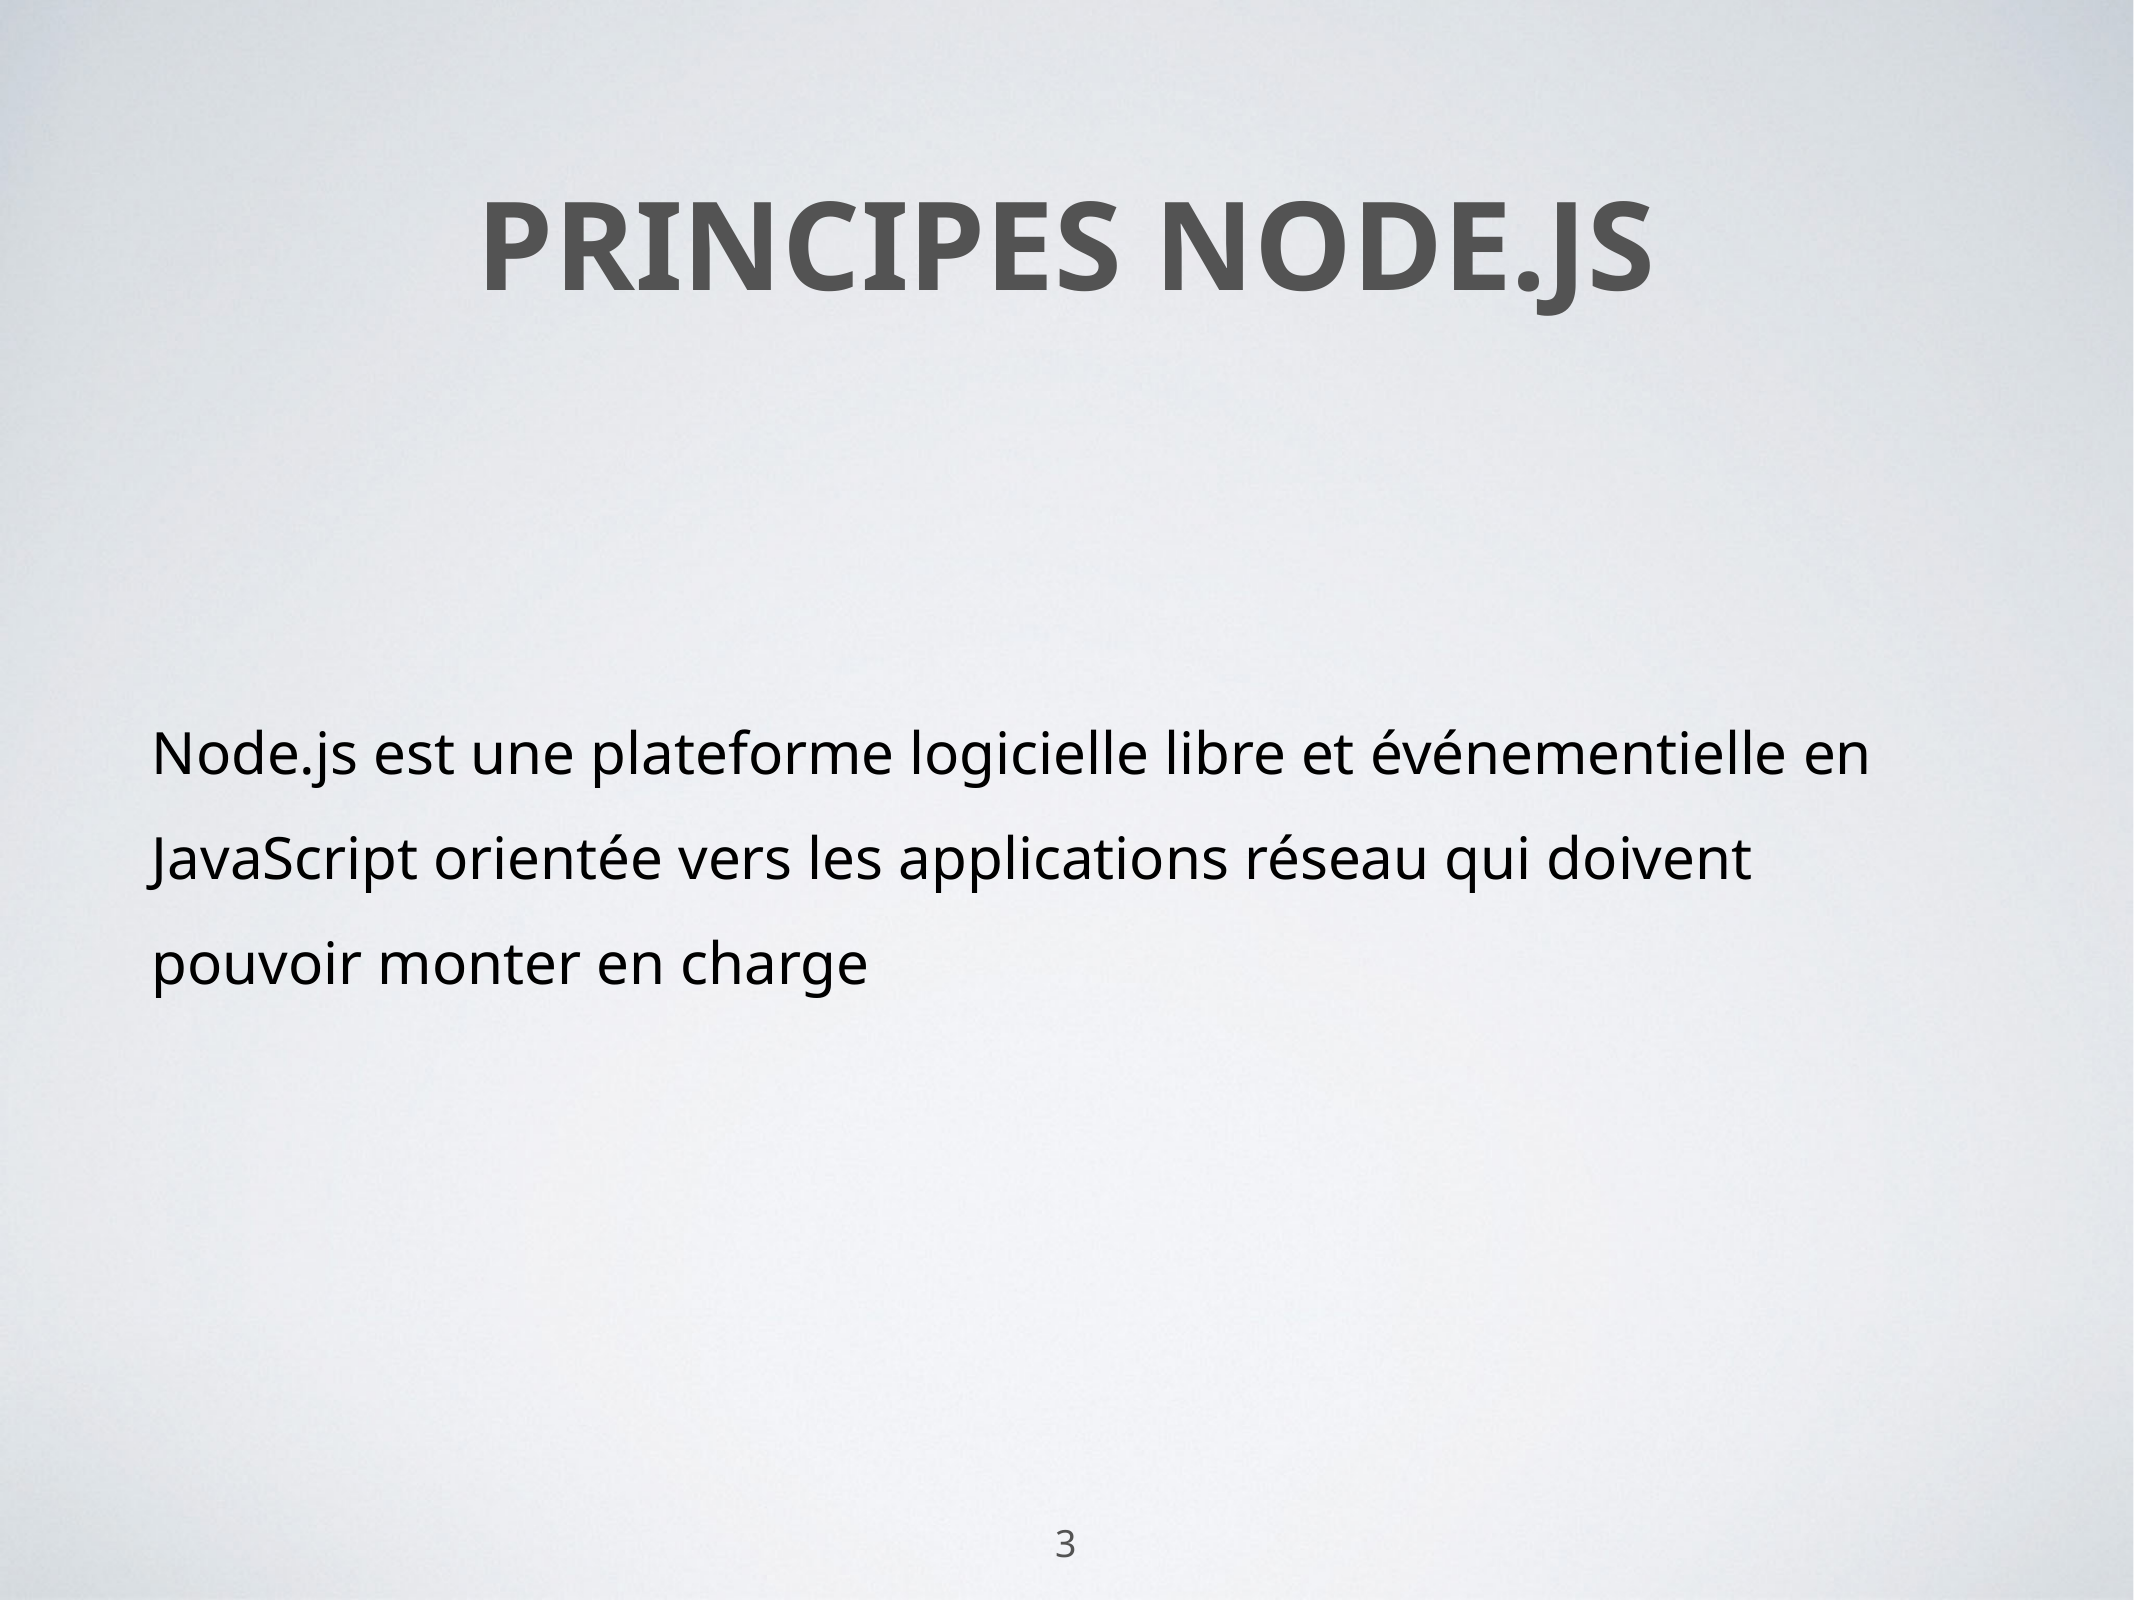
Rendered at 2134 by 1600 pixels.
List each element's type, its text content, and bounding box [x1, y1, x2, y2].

text_box Node.js est une plateforme logicielle libre et événementielle en JavaScript orientée vers les applications réseau qui doivent pouvoir monter en charge [143, 672, 1963, 1005]
slide_number 3 [1046, 1520, 1085, 1580]
title PRINCIPES Node.JS [57, 41, 2076, 443]
picture [0, 0, 2134, 1600]
